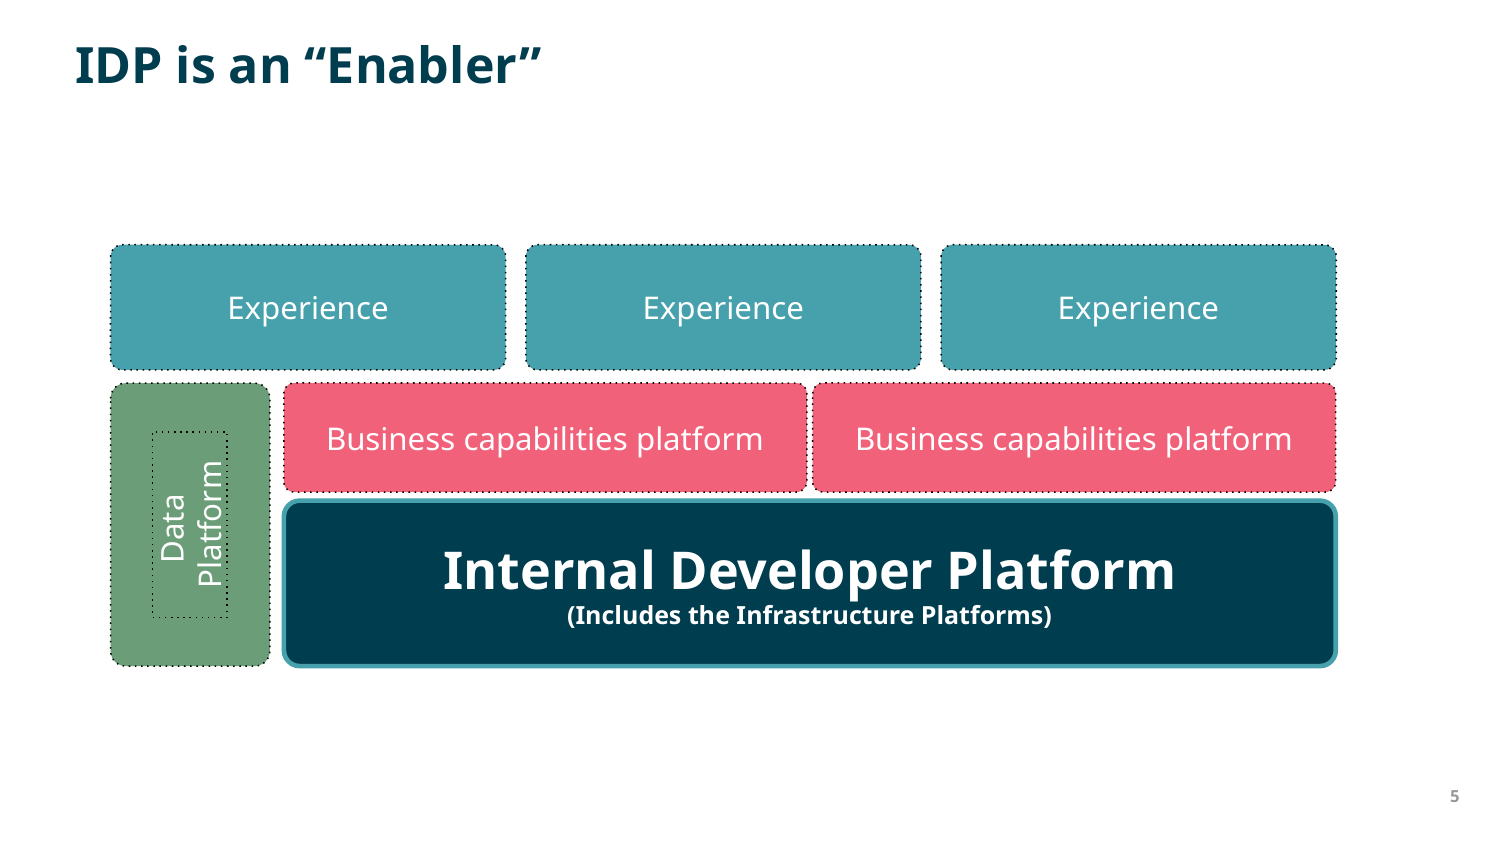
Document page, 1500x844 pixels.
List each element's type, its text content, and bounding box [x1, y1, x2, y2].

title IDP is an “Enabler” [75, 33, 1425, 175]
text_box Data Platform [152, 431, 228, 618]
text_box Experience [525, 244, 921, 370]
text_box Experience [941, 244, 1337, 370]
text_box Business capabilities platform [812, 382, 1336, 493]
text_box Internal Developer Platform (Includes the Infrastructure Platforms) [283, 500, 1336, 667]
text_box [110, 383, 270, 667]
text_box Business capabilities platform [283, 382, 807, 493]
text_box Experience [110, 244, 506, 370]
